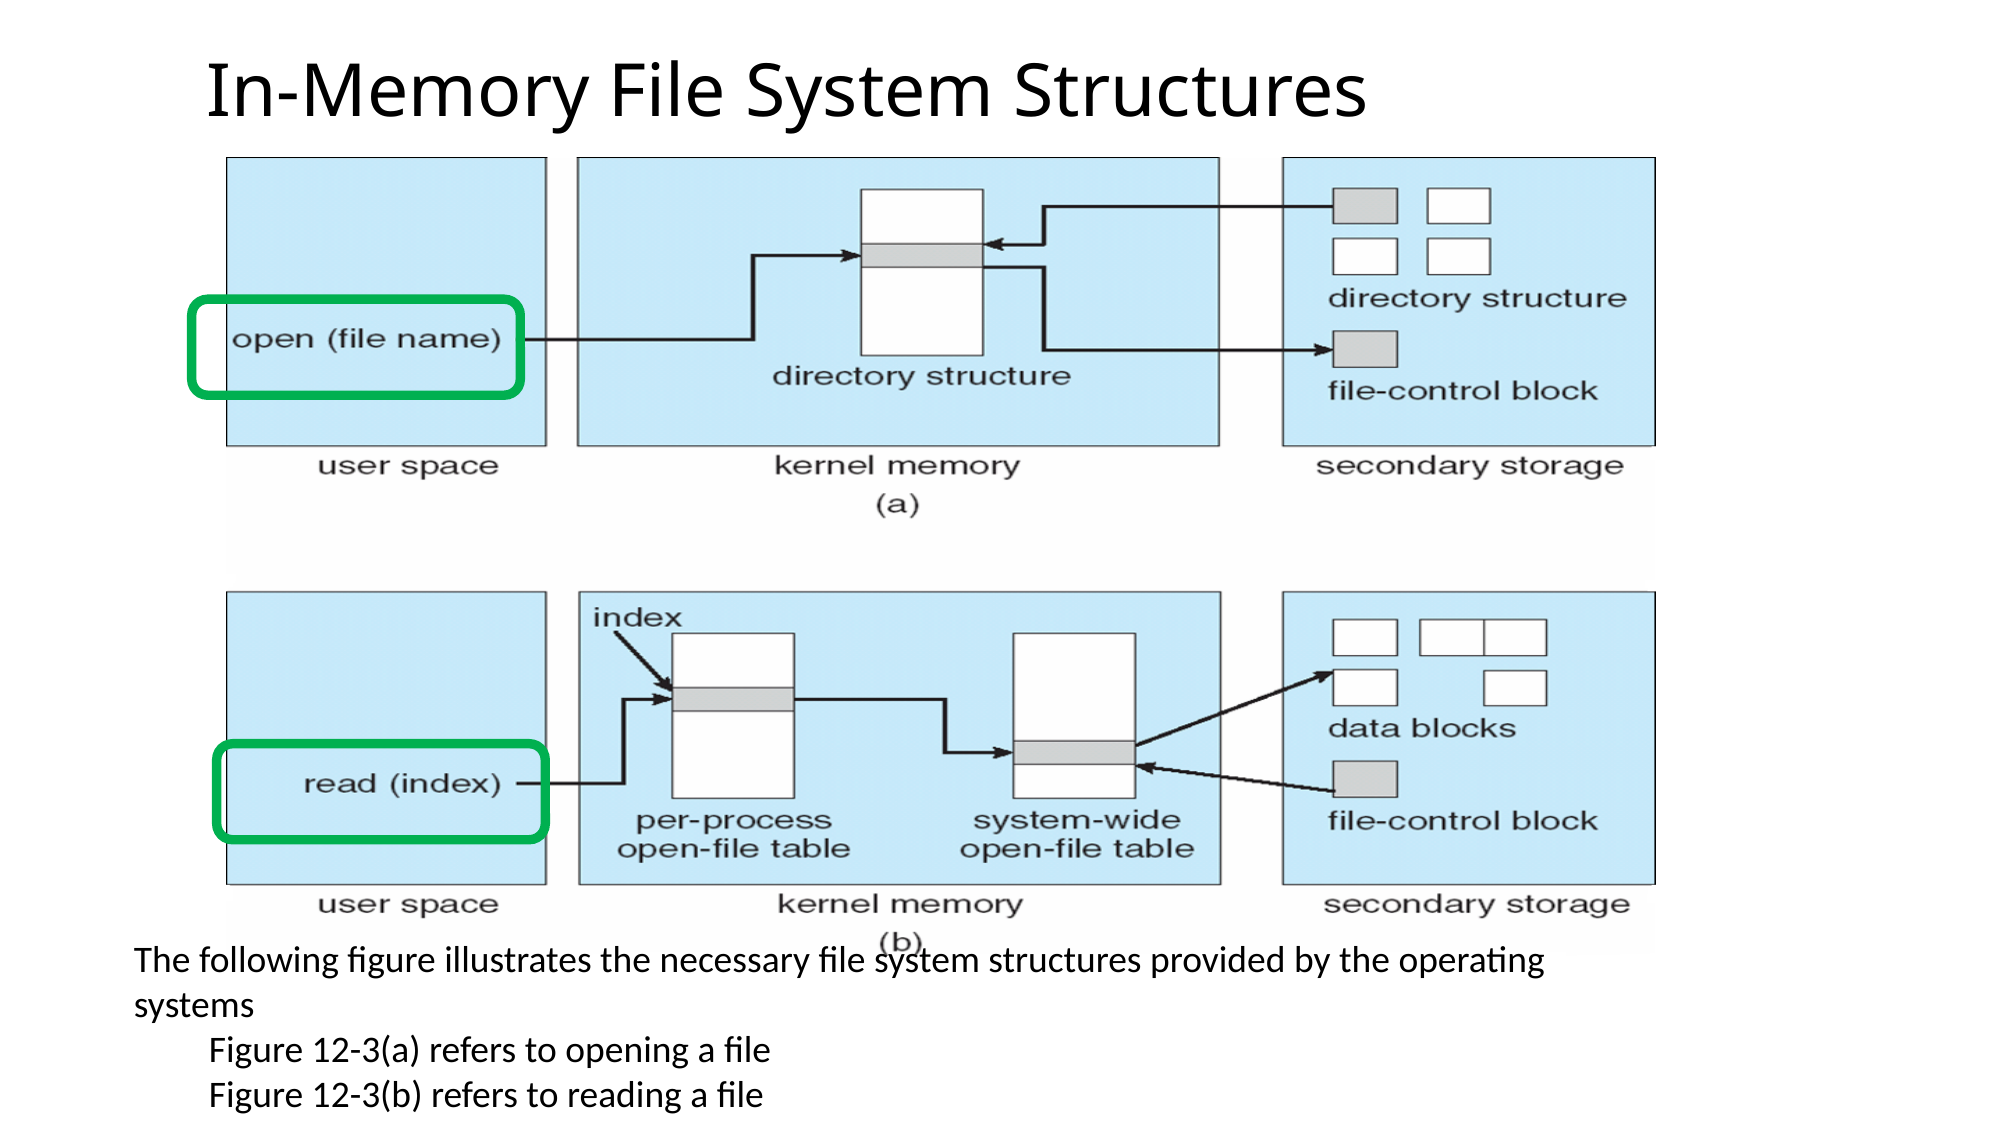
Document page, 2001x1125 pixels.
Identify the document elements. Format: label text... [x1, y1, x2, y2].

text_box [190, 298, 226, 397]
text_box The following figure illustrates the necessary file system structures provided by the operating systems Figure 12-3(a) refers to opening a file Figure 12-3(b) refers to reading a file [119, 928, 1620, 1123]
picture [226, 157, 1656, 959]
text_box [215, 744, 226, 840]
title In-Memory File System Structures [191, 45, 1900, 141]
